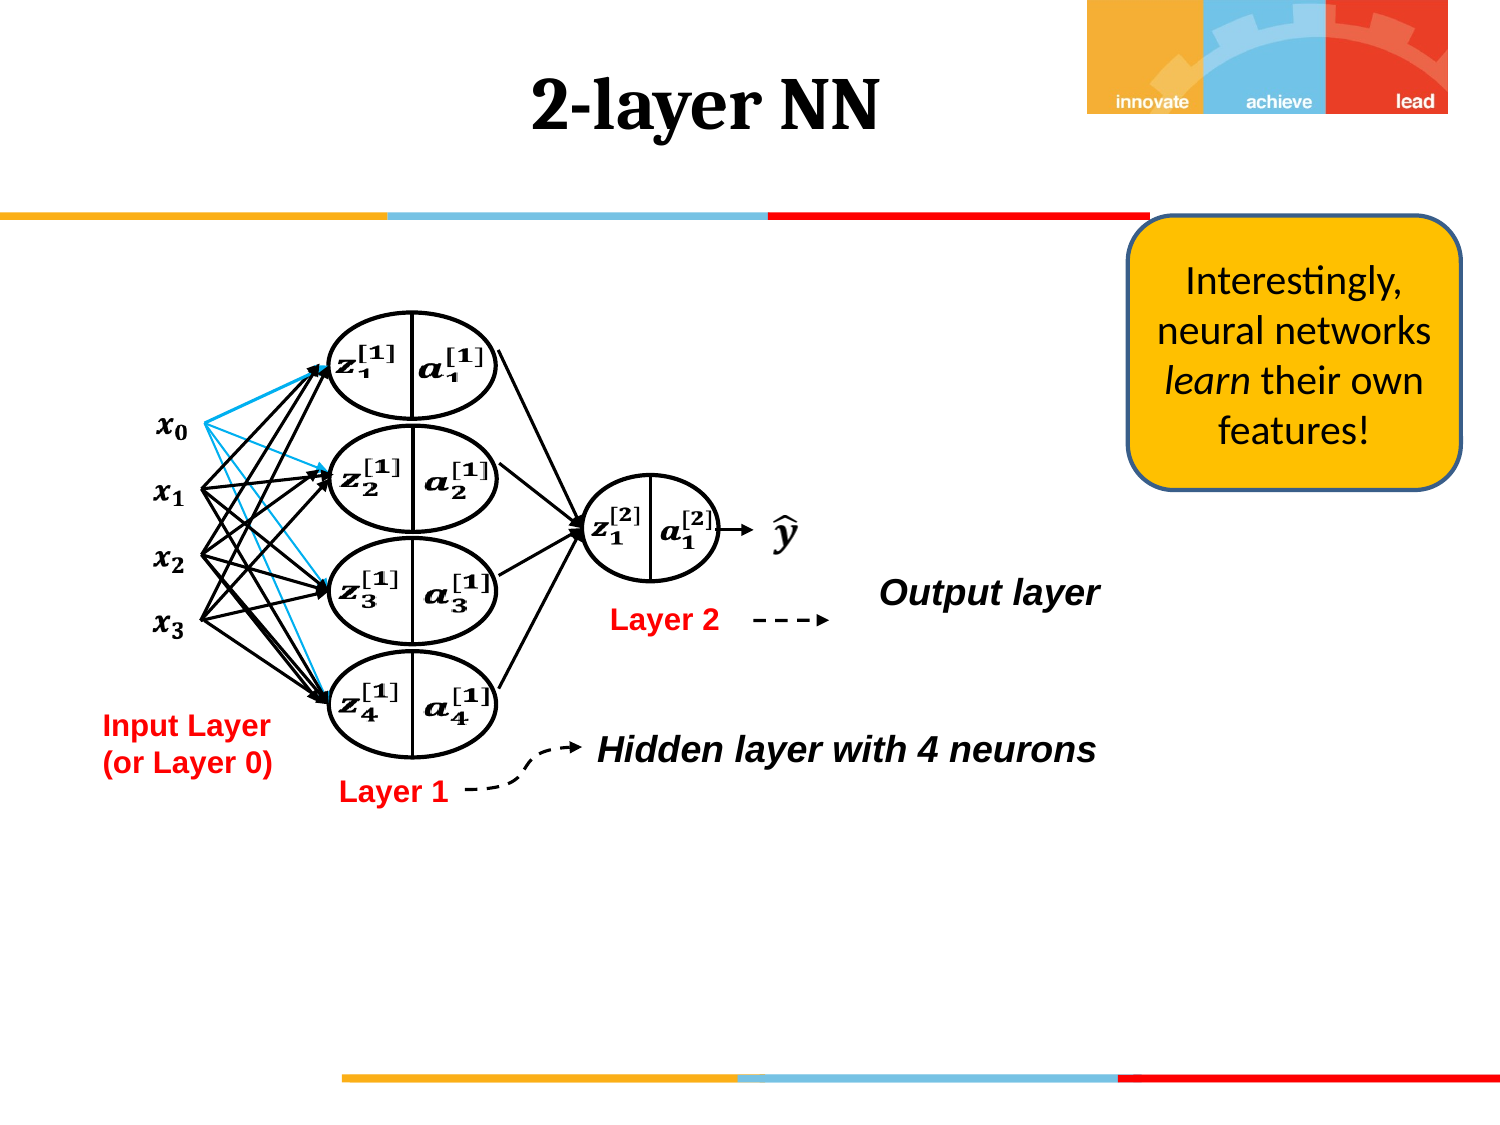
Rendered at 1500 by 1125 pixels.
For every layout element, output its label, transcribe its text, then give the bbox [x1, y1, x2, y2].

picture [1377, 0, 1448, 114]
text_box Output layer [863, 560, 1128, 621]
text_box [498, 527, 583, 689]
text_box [497, 349, 583, 462]
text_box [87, 312, 502, 817]
text_box Hidden layer with 4 neurons [581, 716, 1128, 777]
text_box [587, 474, 723, 582]
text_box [464, 747, 583, 791]
text_box [753, 497, 819, 563]
title 2-layer NN [37, 0, 1377, 200]
text_box Layer 2 [594, 591, 736, 644]
text_box Interestingly, neural networks learn their own features! [1127, 215, 1461, 491]
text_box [498, 462, 583, 526]
